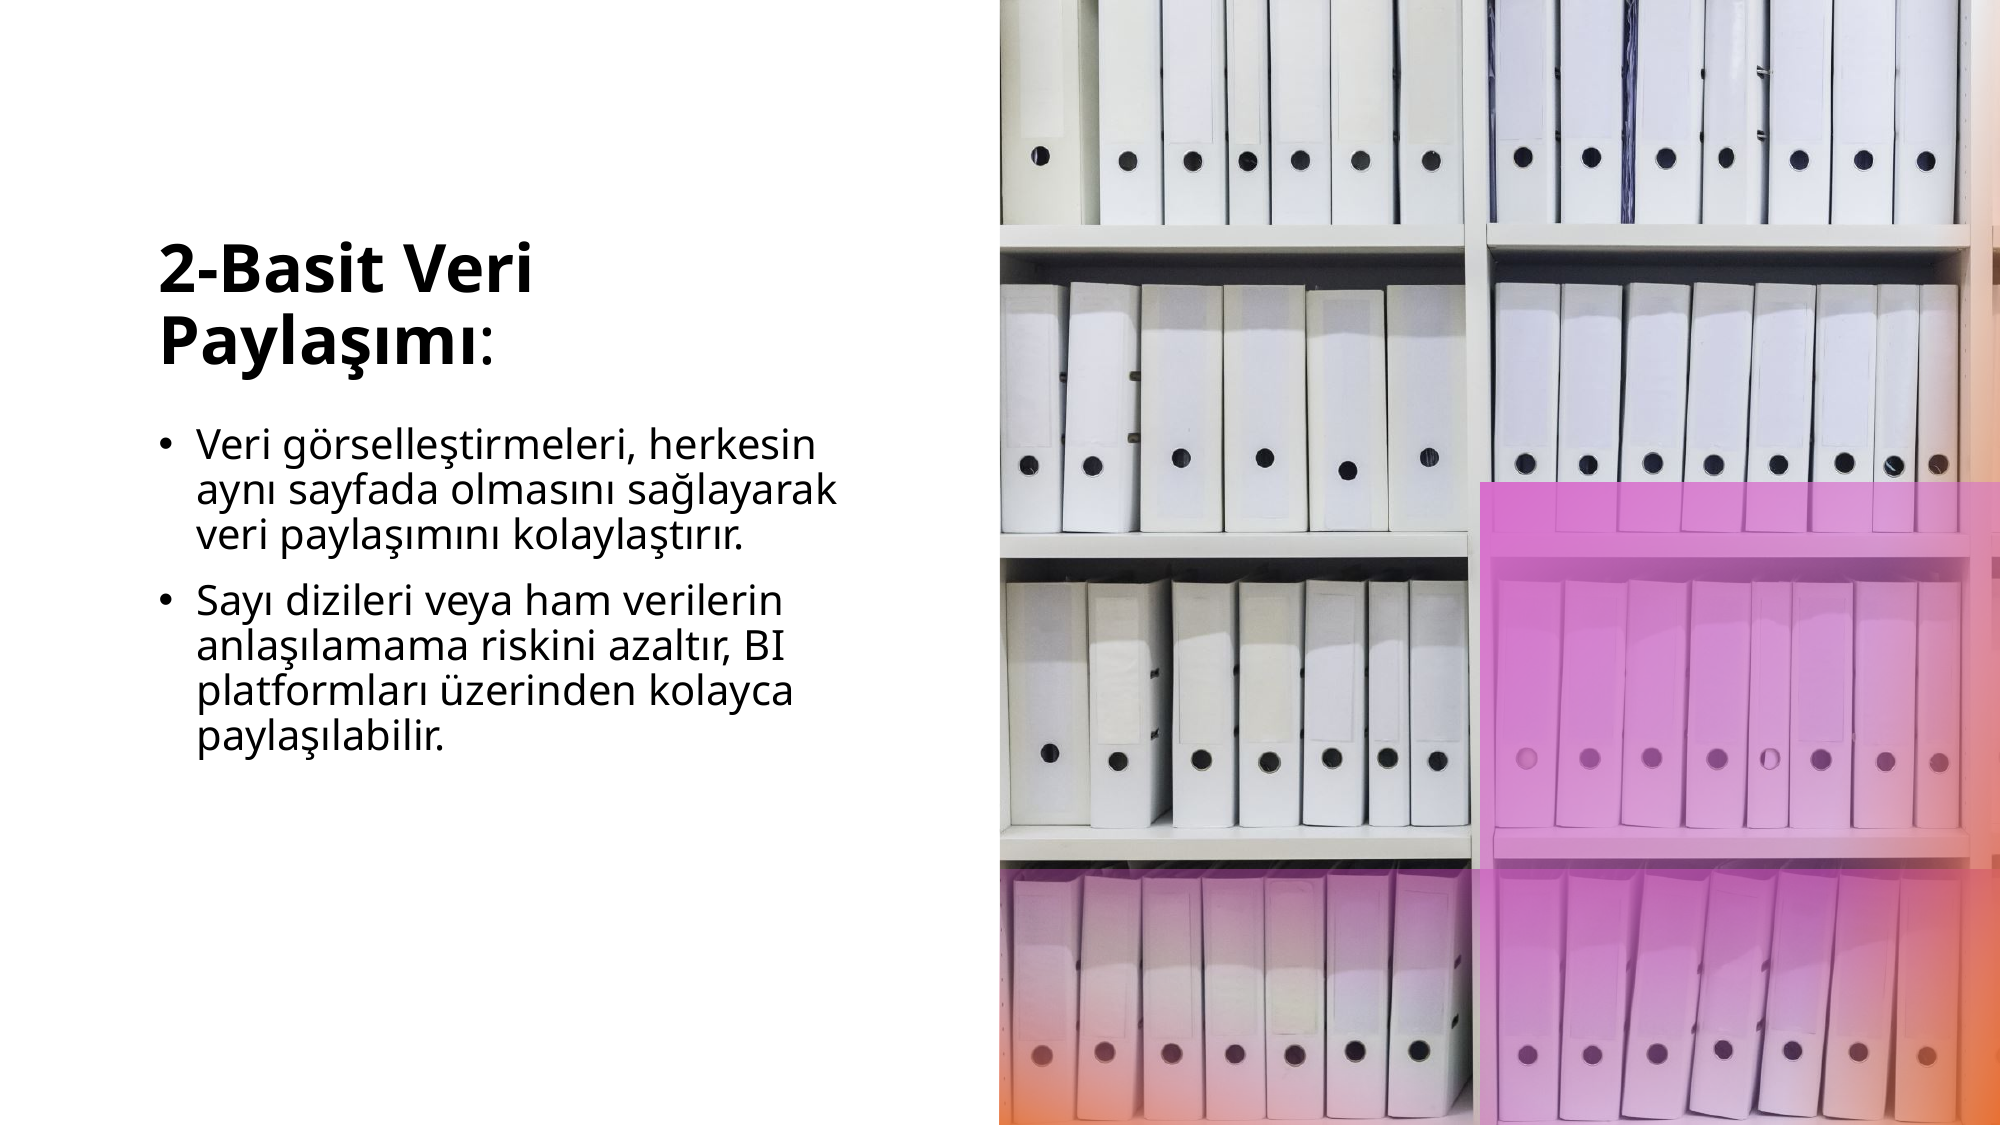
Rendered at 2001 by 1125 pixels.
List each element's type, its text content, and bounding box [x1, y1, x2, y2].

picture [999, 0, 2000, 1125]
list Veri görselleştirmeleri, herkesin aynı sayfada olmasını sağlayarak veri paylaşımını kolaylaştırır. Sayı dizileri veya ham verilerin anlaşılamama riskini azaltır, BI platformları üzerinden kolayca paylaşılabilir. [143, 415, 859, 982]
title 2-Basit Veri Paylaşımı: [143, 121, 859, 387]
